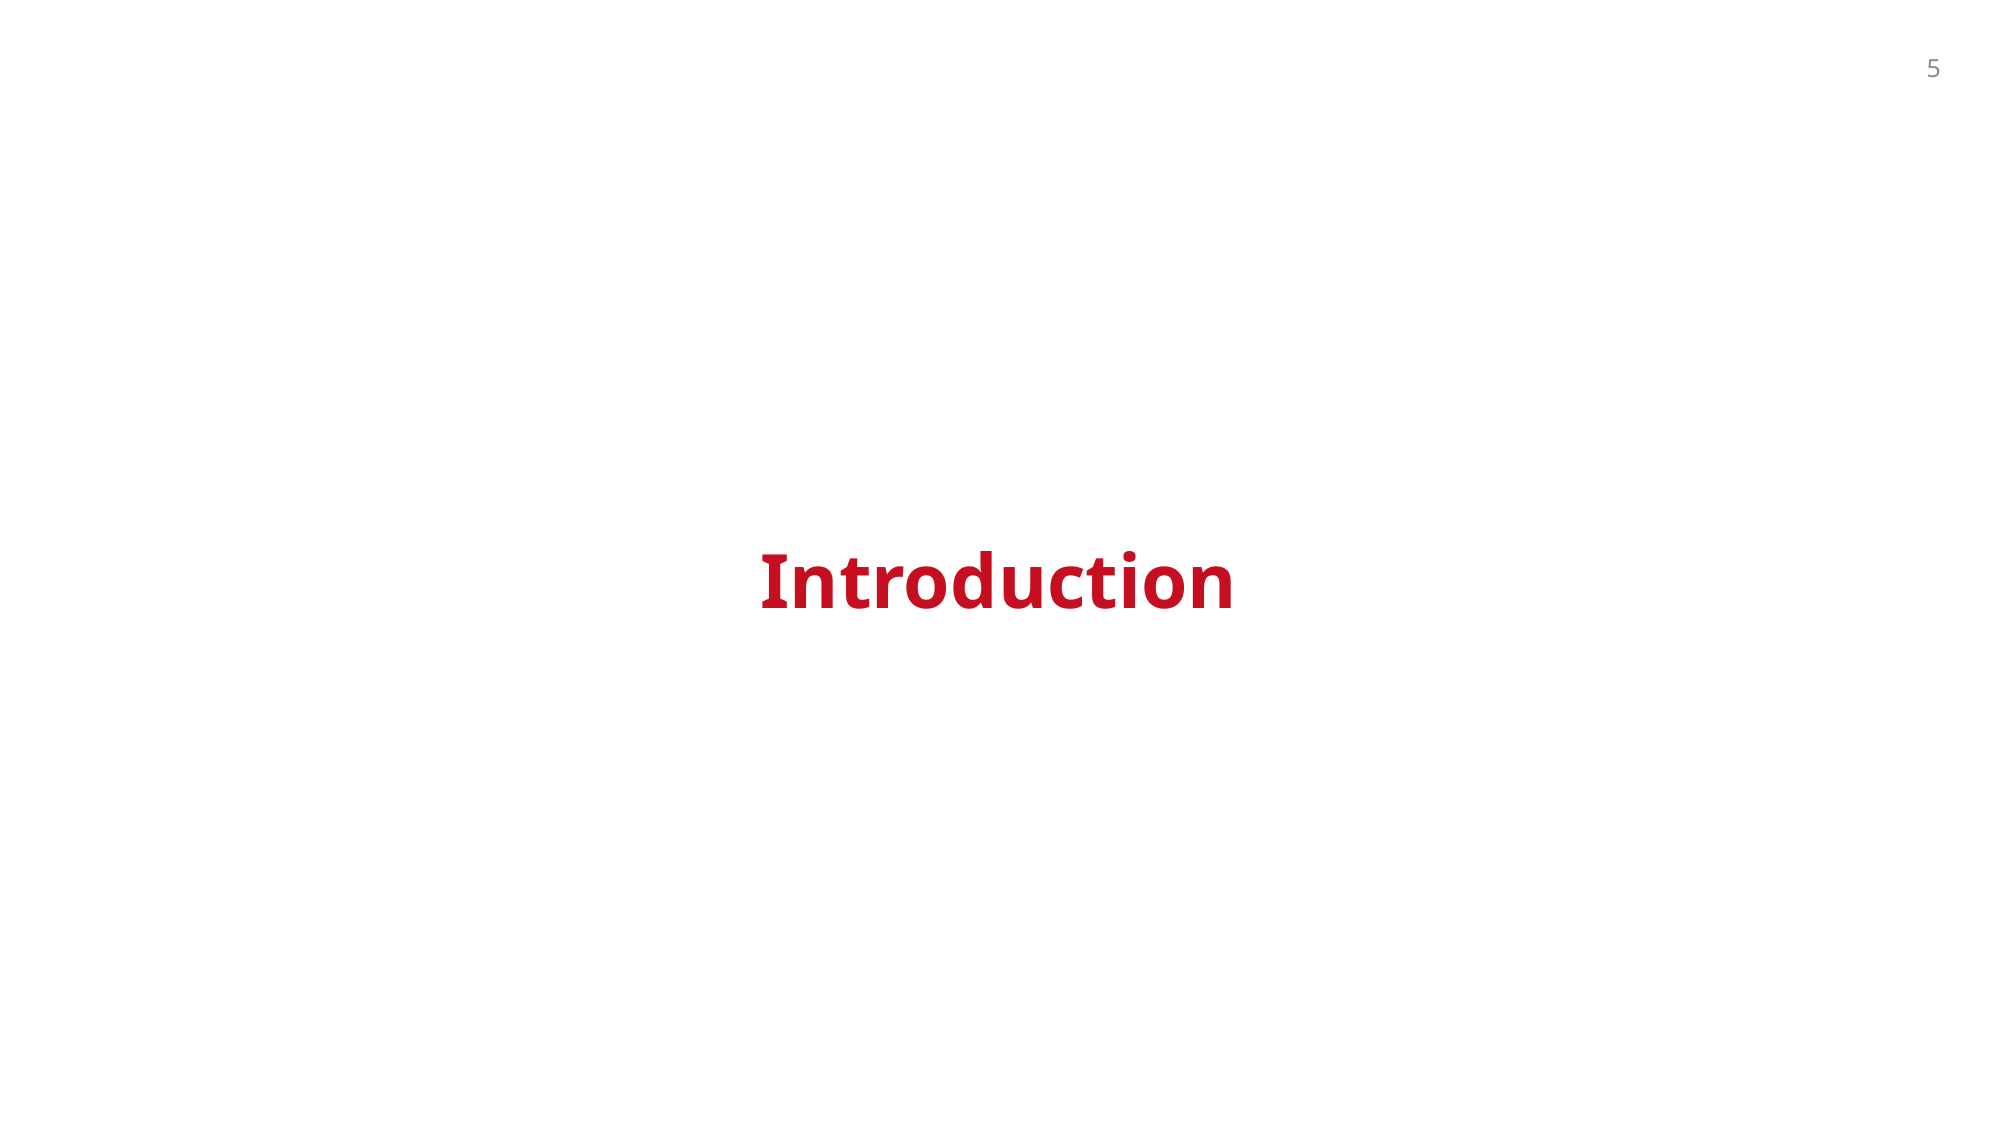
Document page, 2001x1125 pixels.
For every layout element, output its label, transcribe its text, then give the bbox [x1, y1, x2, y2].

slide_number 5 [1505, 39, 1956, 100]
title Introduction [136, 223, 1862, 945]
